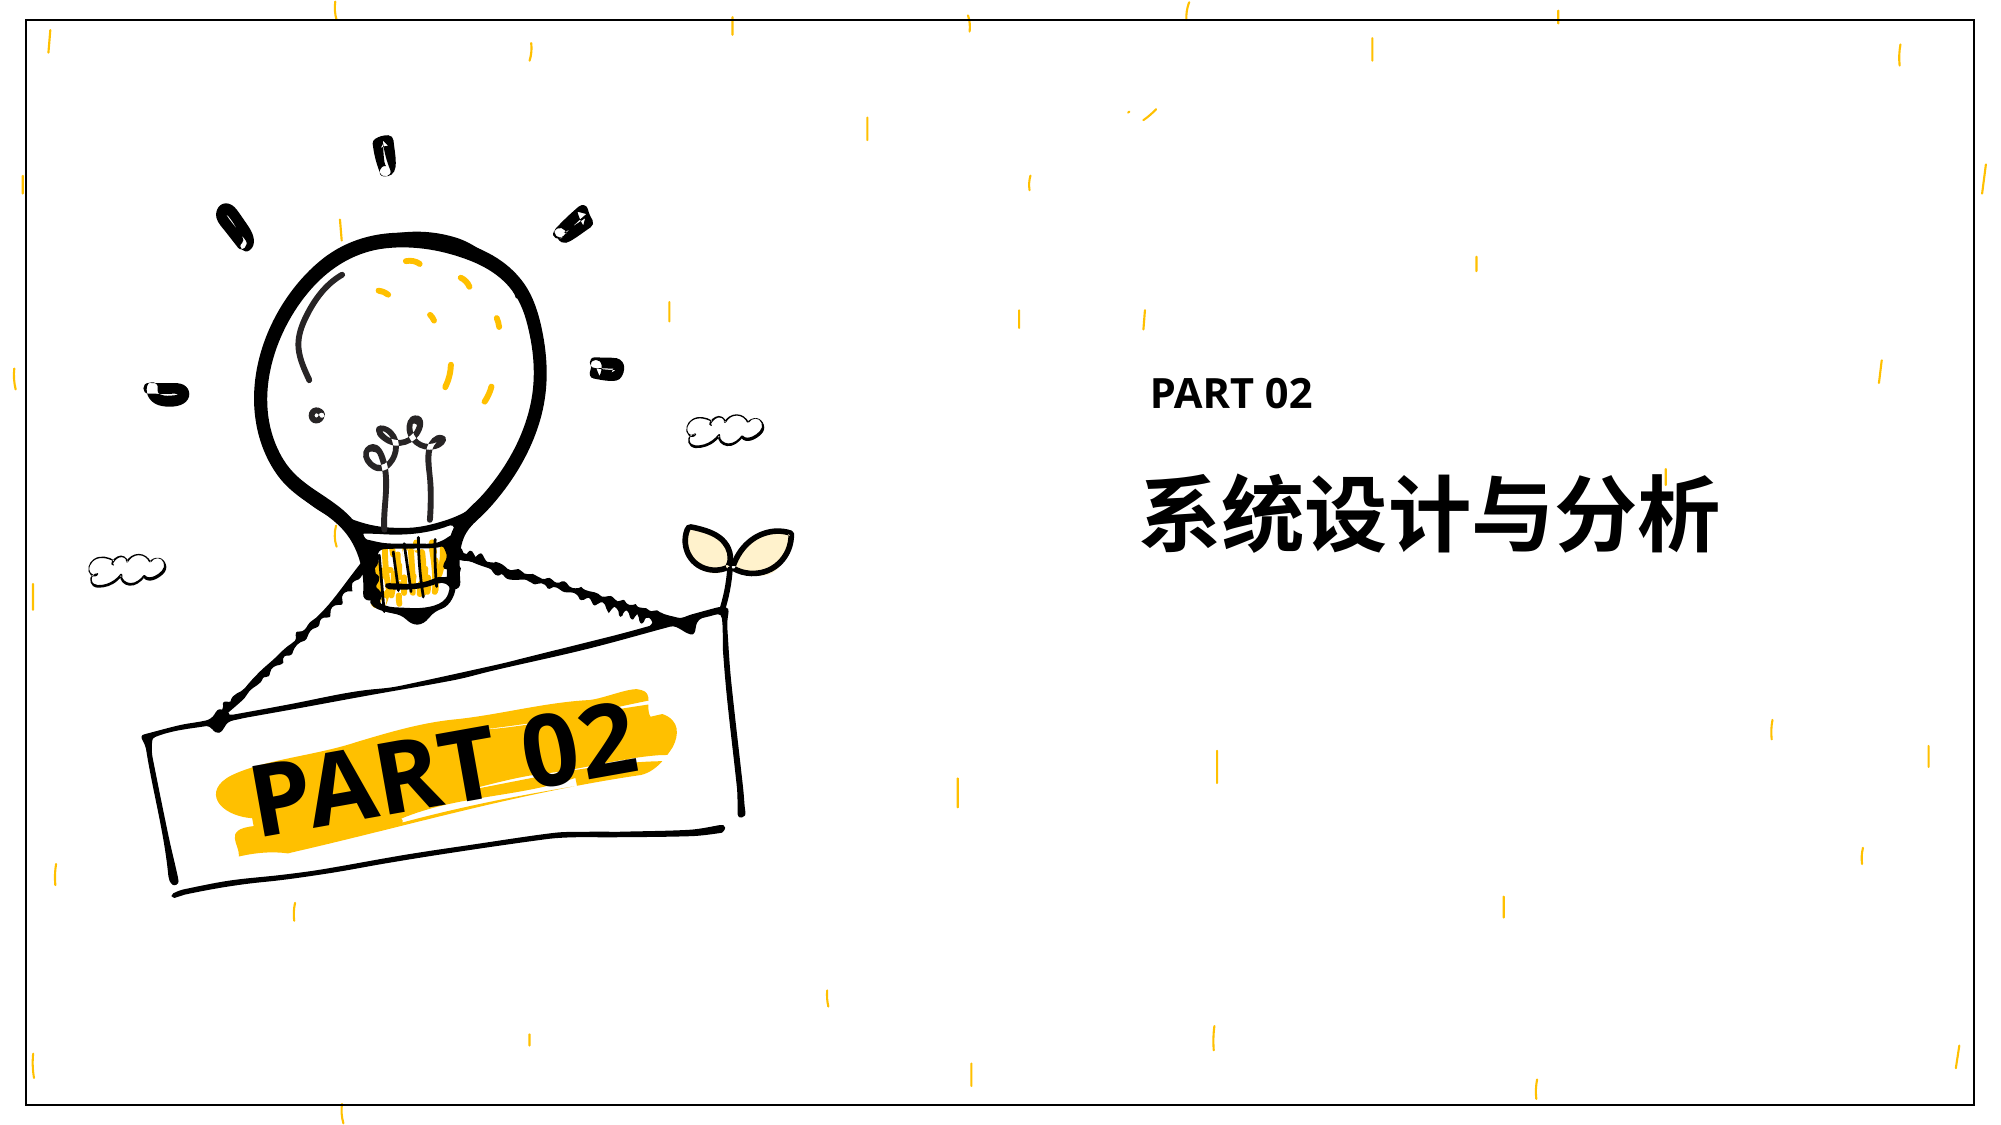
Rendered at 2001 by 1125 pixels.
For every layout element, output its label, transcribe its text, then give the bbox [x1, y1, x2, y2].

text_box [645, 704, 677, 756]
text_box [643, 690, 649, 702]
text_box 系统设计与分析 [1138, 461, 1765, 562]
text_box [234, 830, 244, 857]
text_box [656, 761, 663, 767]
text_box PART 02 [222, 661, 661, 869]
text_box PART 02 [1134, 359, 1329, 425]
text_box [215, 776, 237, 816]
